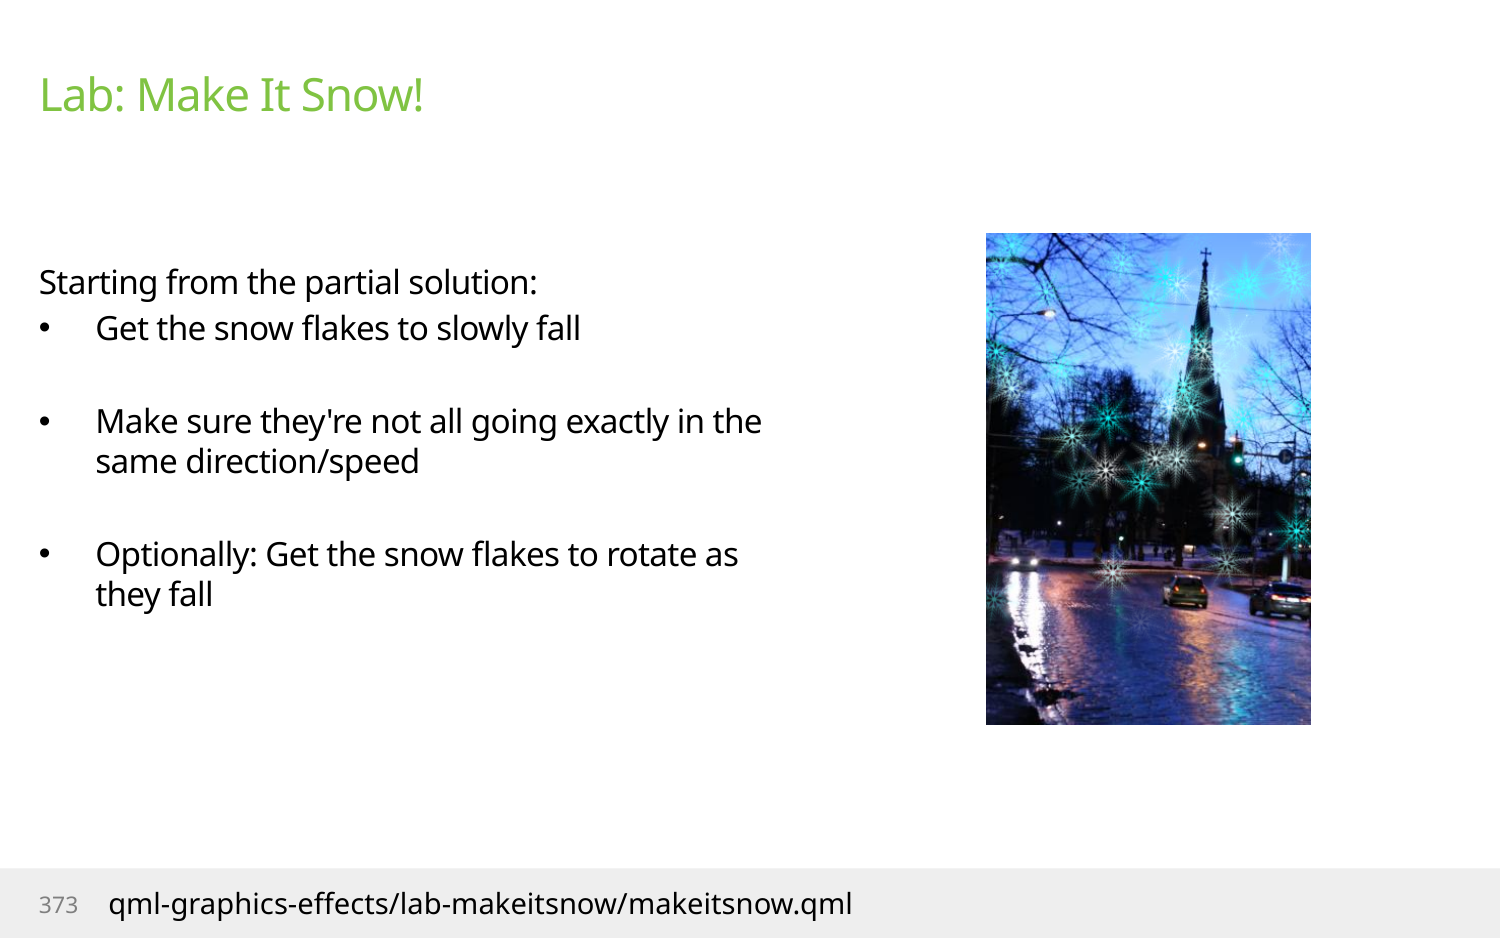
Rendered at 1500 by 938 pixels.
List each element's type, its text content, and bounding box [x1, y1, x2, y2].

slide_number 373 [39, 892, 93, 921]
picture [986, 233, 1311, 726]
list Starting from the partial solution: Get the snow flakes to slowly fall Make sure they're not all going exactly in the same direction/speed Optionally: Get the snow flakes to rotate as they fall [39, 261, 789, 725]
title Lab: Make It Snow! [39, 66, 1052, 196]
text_box qml-graphics-effects/lab-makeitsnow/makeitsnow.qml [93, 884, 1315, 928]
